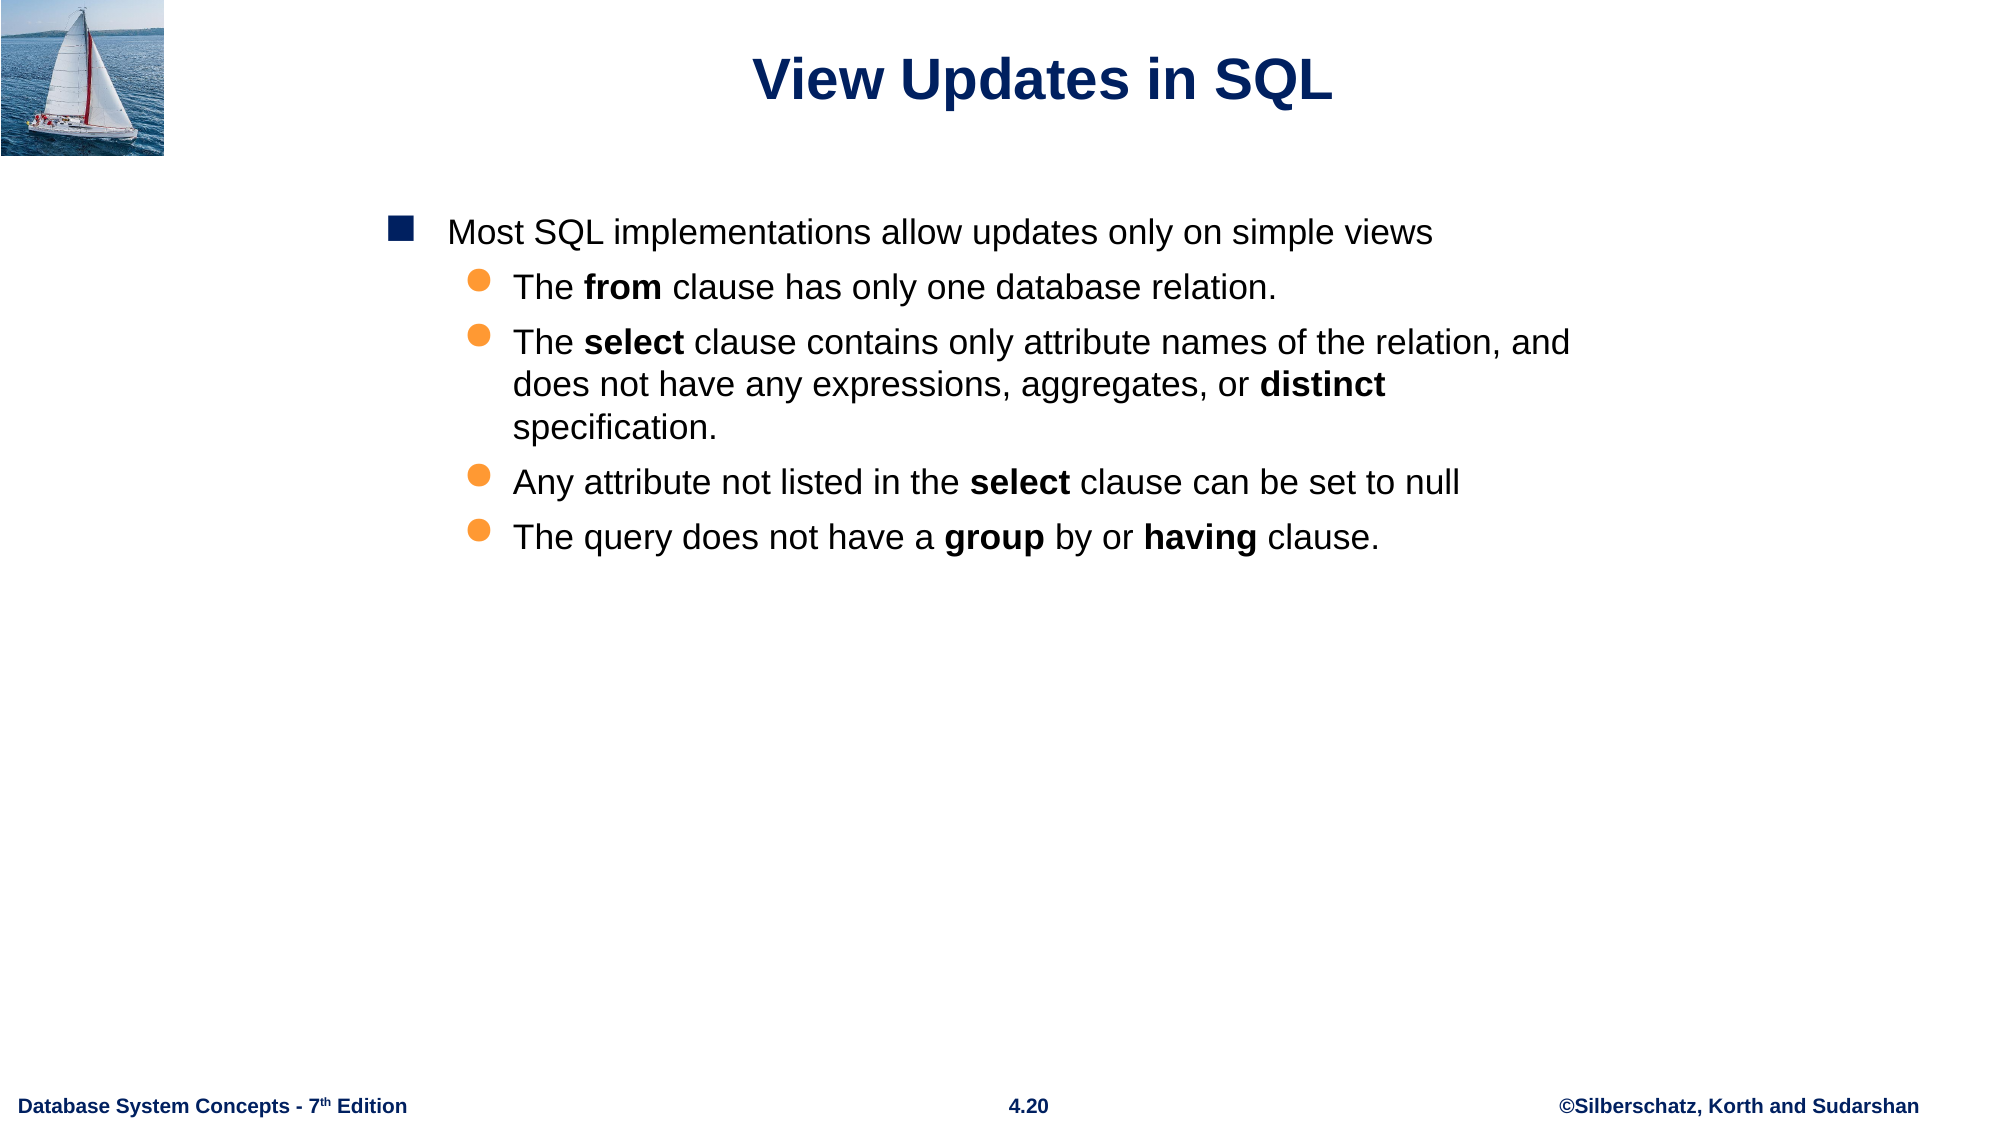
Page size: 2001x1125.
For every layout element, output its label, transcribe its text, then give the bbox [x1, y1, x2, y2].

list Most SQL implementations allow updates only on simple views The from clause has only one database relation. The select clause contains only attribute names of the relation, and does not have any expressions, aggregates, or distinct specification. Any attribute not listed in the select clause can be set to null The query does not have a group by or having clause. [376, 201, 1590, 724]
picture [1, 0, 164, 156]
title View Updates in SQL [167, 18, 1935, 120]
